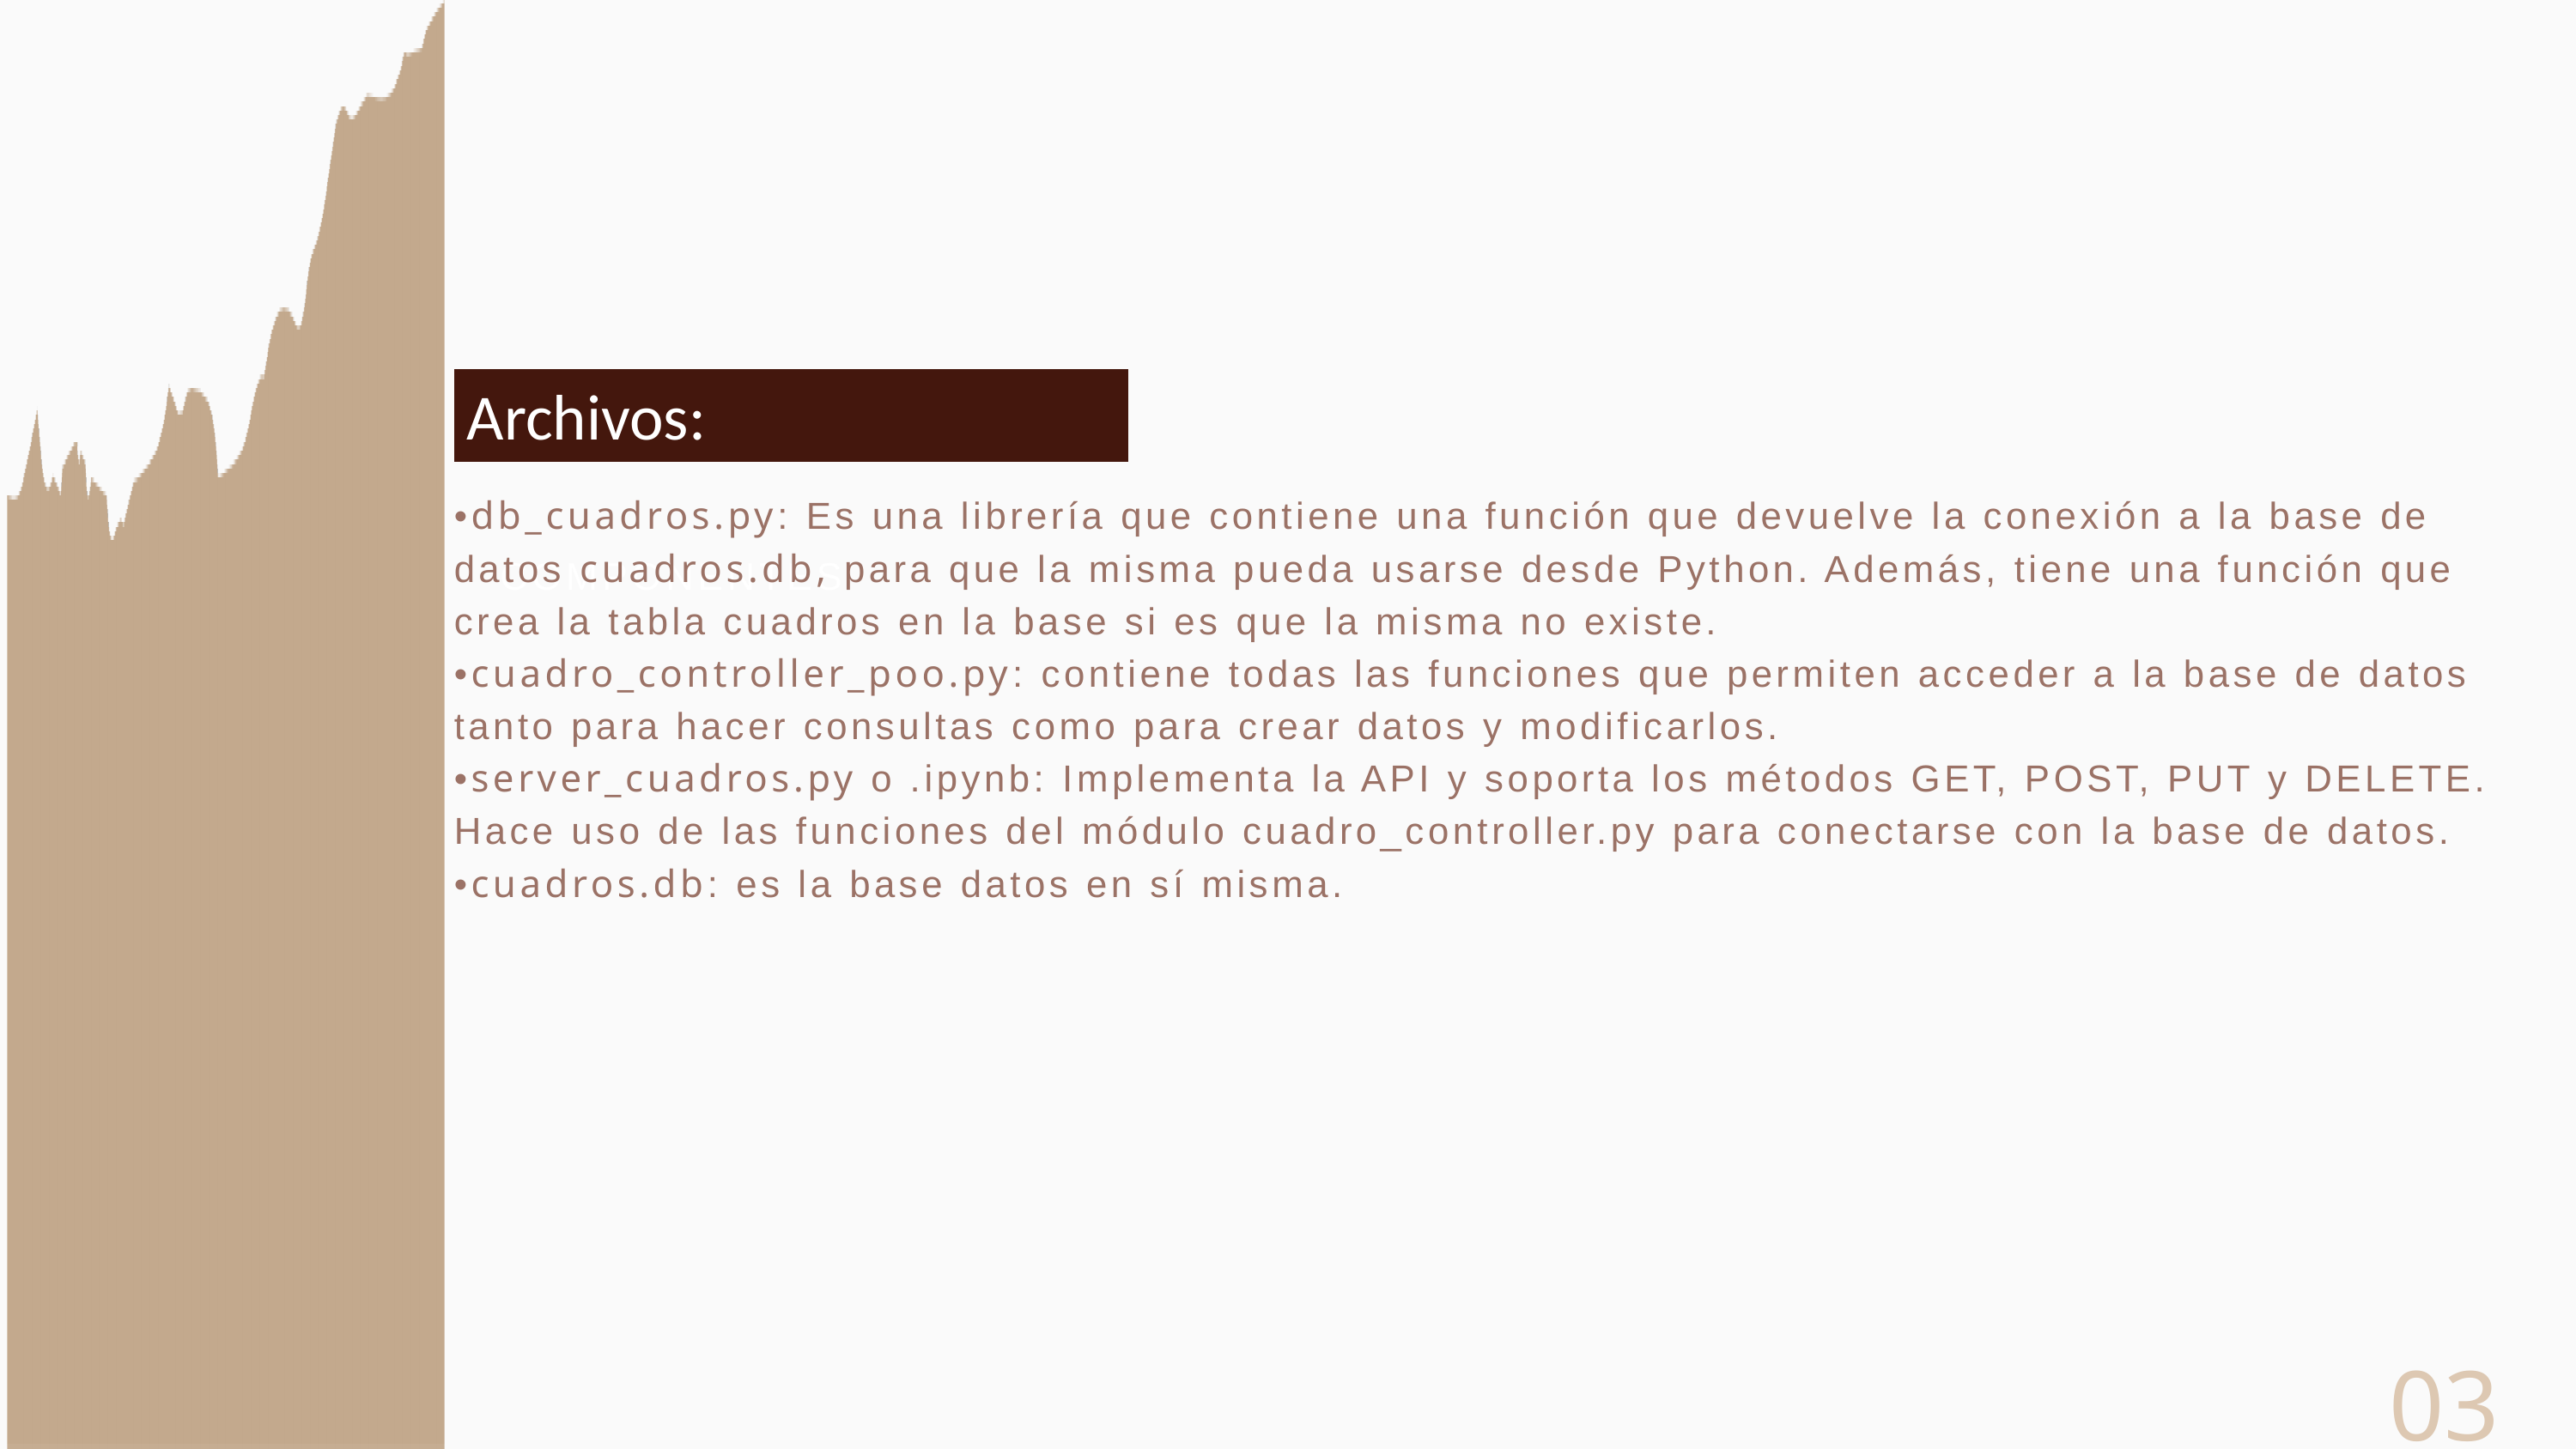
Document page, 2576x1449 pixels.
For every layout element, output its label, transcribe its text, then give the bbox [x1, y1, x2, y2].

text_box 03 [2275, 1196, 2576, 1449]
text_box [7, 0, 445, 1449]
text_box •db_cuadros.py: Es una librería que contiene una función que devuelve la conexión a la base de datos cuadros.db, para que la misma pueda usarse desde Python. Además, tiene una función que crea la tabla cuadros en la base si es que la misma no existe. •cuadro_controller_poo.py: contiene todas las funciones que permiten acceder a la base de datos tanto para hacer consultas como para crear datos y modificarlos. •server_cuadros.py o .ipynb: Implementa la API y soporta los métodos GET, POST, PUT y DELETE. Hace uso de las funciones del módulo cuadro_controller.py para conectarse con la base de datos. •cuadros.db: es la base datos en sí misma. [453, 484, 2515, 958]
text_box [453, 368, 1129, 463]
